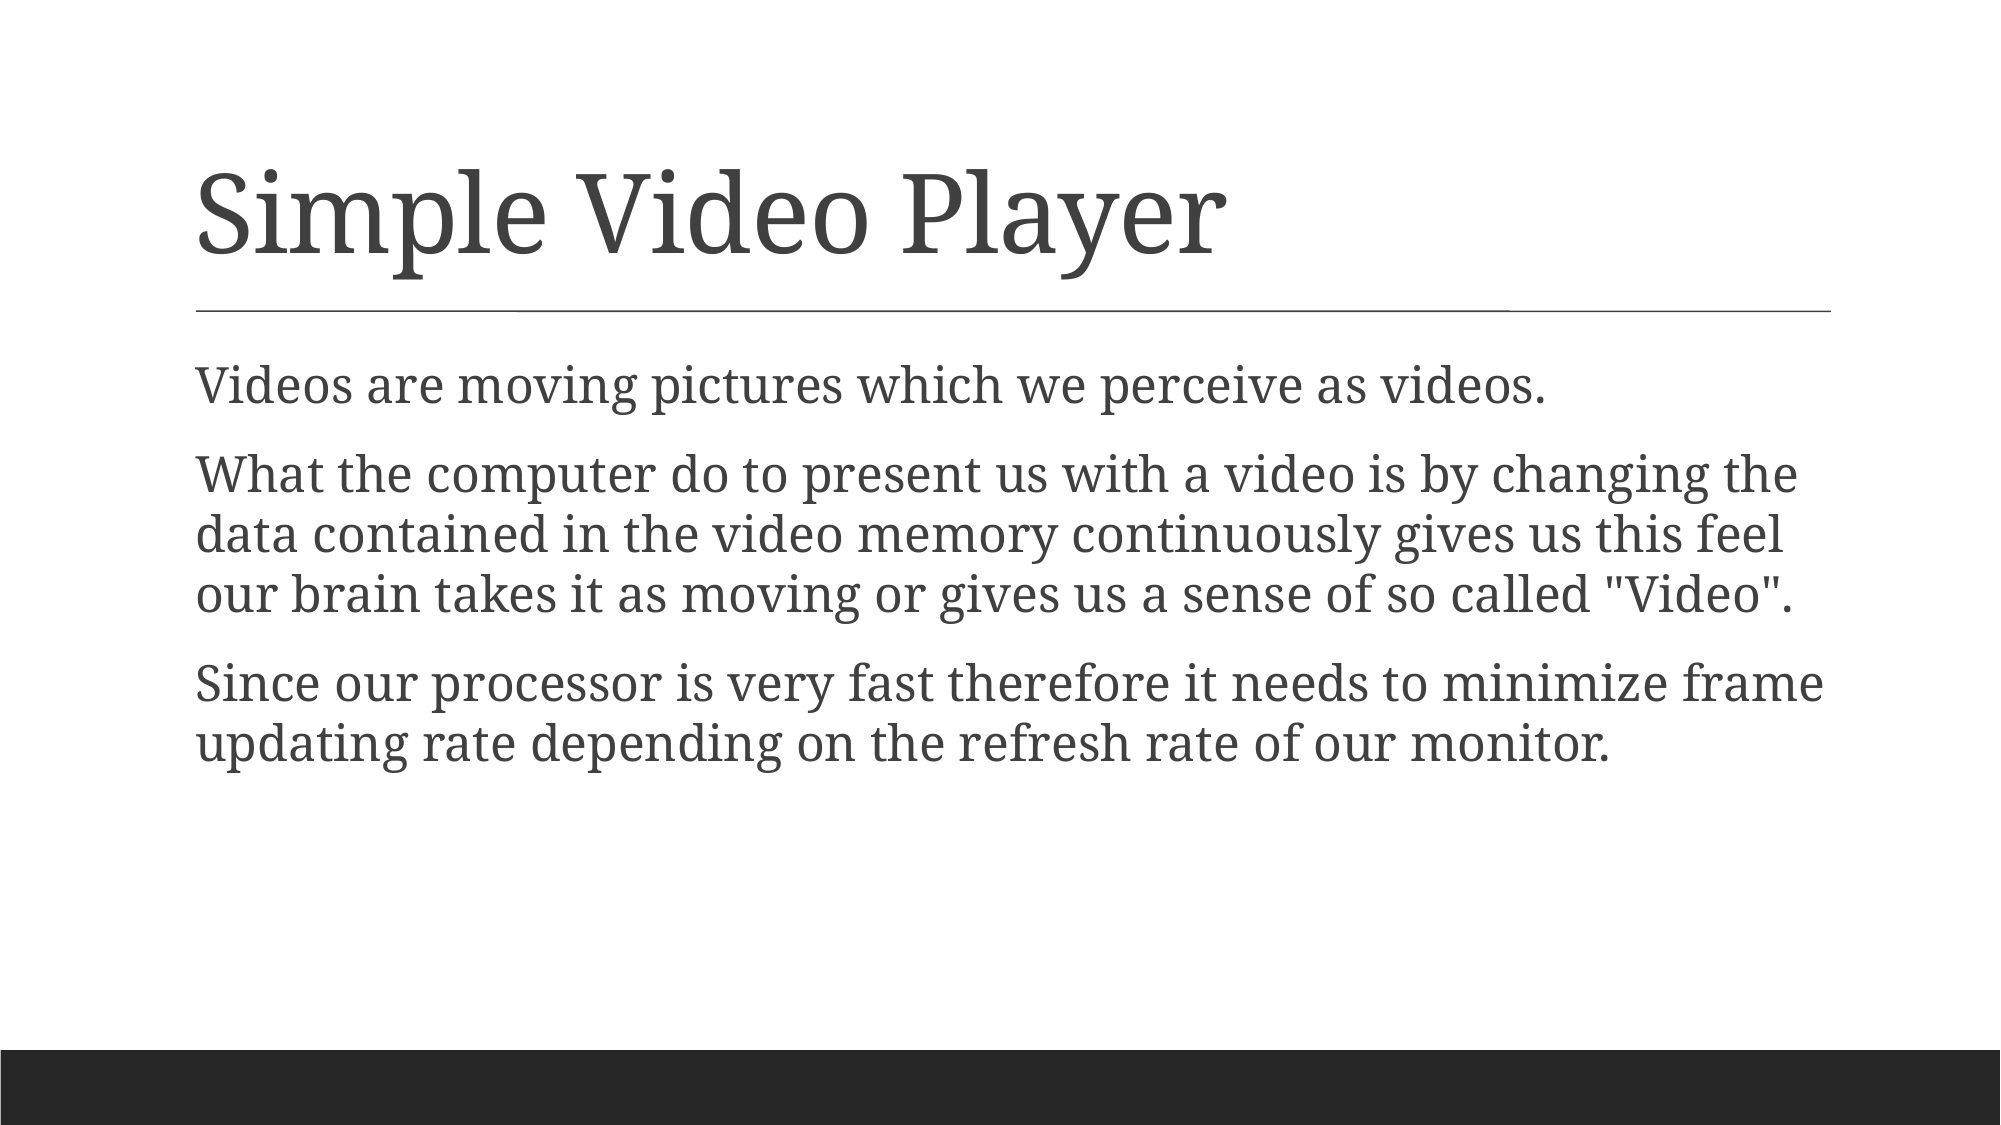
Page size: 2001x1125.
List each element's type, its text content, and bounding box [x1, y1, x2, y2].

list Videos are moving pictures which we perceive as videos. What the computer do to present us with a video is by changing the data contained in the video memory continuously gives us this feel our brain takes it as moving or gives us a sense of so called "Video". Since our processor is very fast therefore it needs to minimize frame updating rate depending on the refresh rate of our monitor. [180, 345, 1830, 963]
title Simple Video Player [180, 47, 1830, 285]
